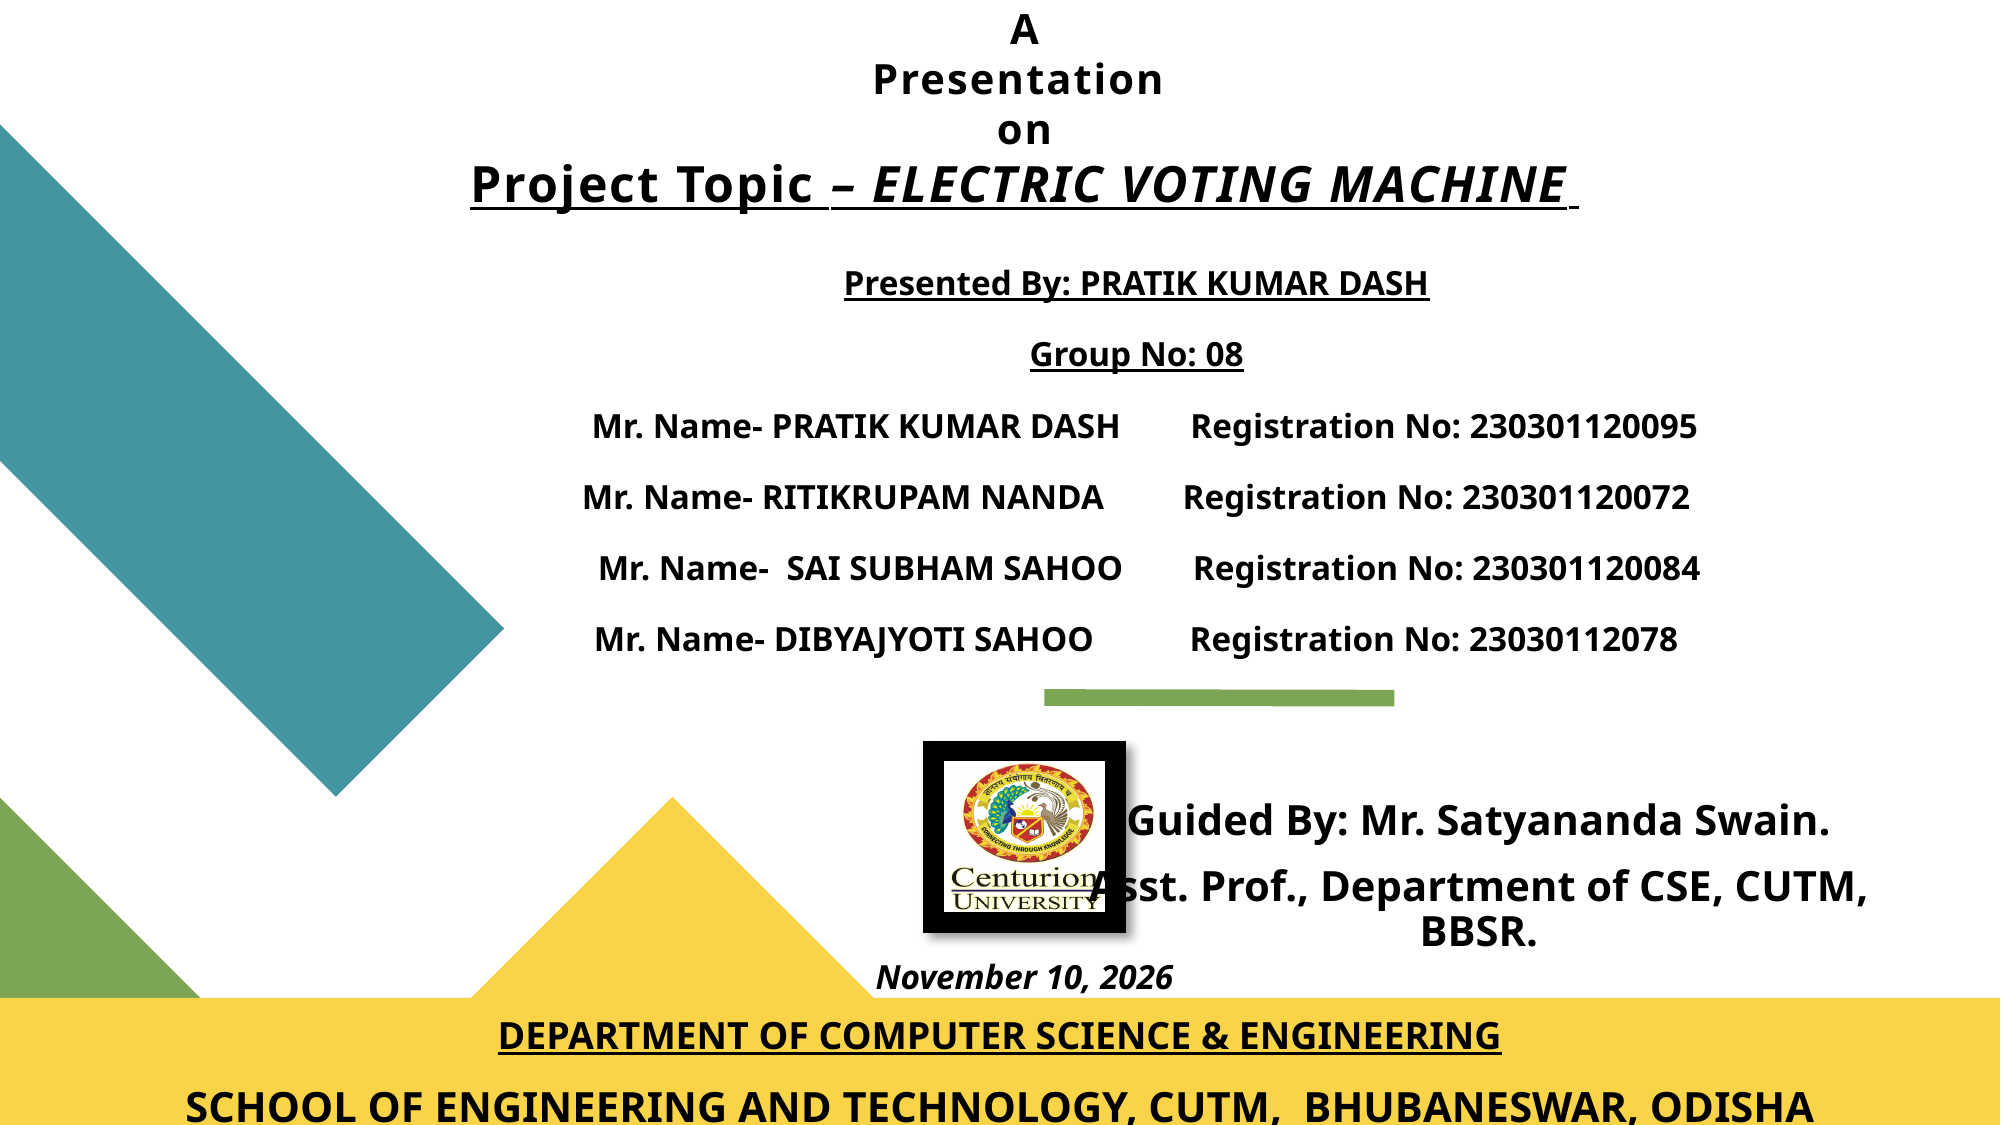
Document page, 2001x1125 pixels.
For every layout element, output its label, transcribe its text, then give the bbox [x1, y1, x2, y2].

text_box Guided By: Mr. Satyananda Swain. Asst. Prof., Department of CSE, CUTM, BBSR. [1049, 792, 1909, 966]
text_box May 3, 2024 [829, 948, 1220, 997]
text_box DEPARTMENT OF COMPUTER SCIENCE & ENGINEERING SCHOOL OF ENGINEERING AND TECHNOLOGY, CUTM, BHUBANESWAR, ODISHA [0, 997, 2000, 1125]
picture [943, 761, 1105, 913]
text_box A Presentation on Project Topic – ELECTRIC VOTING MACHINE [72, 0, 1977, 213]
text_box Presented By: PRATIK KUMAR DASH Group No: 08 Mr. Name- PRATIK KUMAR DASH Registration No: 230301120095 Mr. Name- RITIKRUPAM NANDA Registration No: 230301120072 Mr. Name- SAI SUBHAM SAHOO Registration No: 230301120084 Mr. Name- DIBYAJYOTI SAHOO Registration No: 23030112078 [510, 242, 1764, 775]
